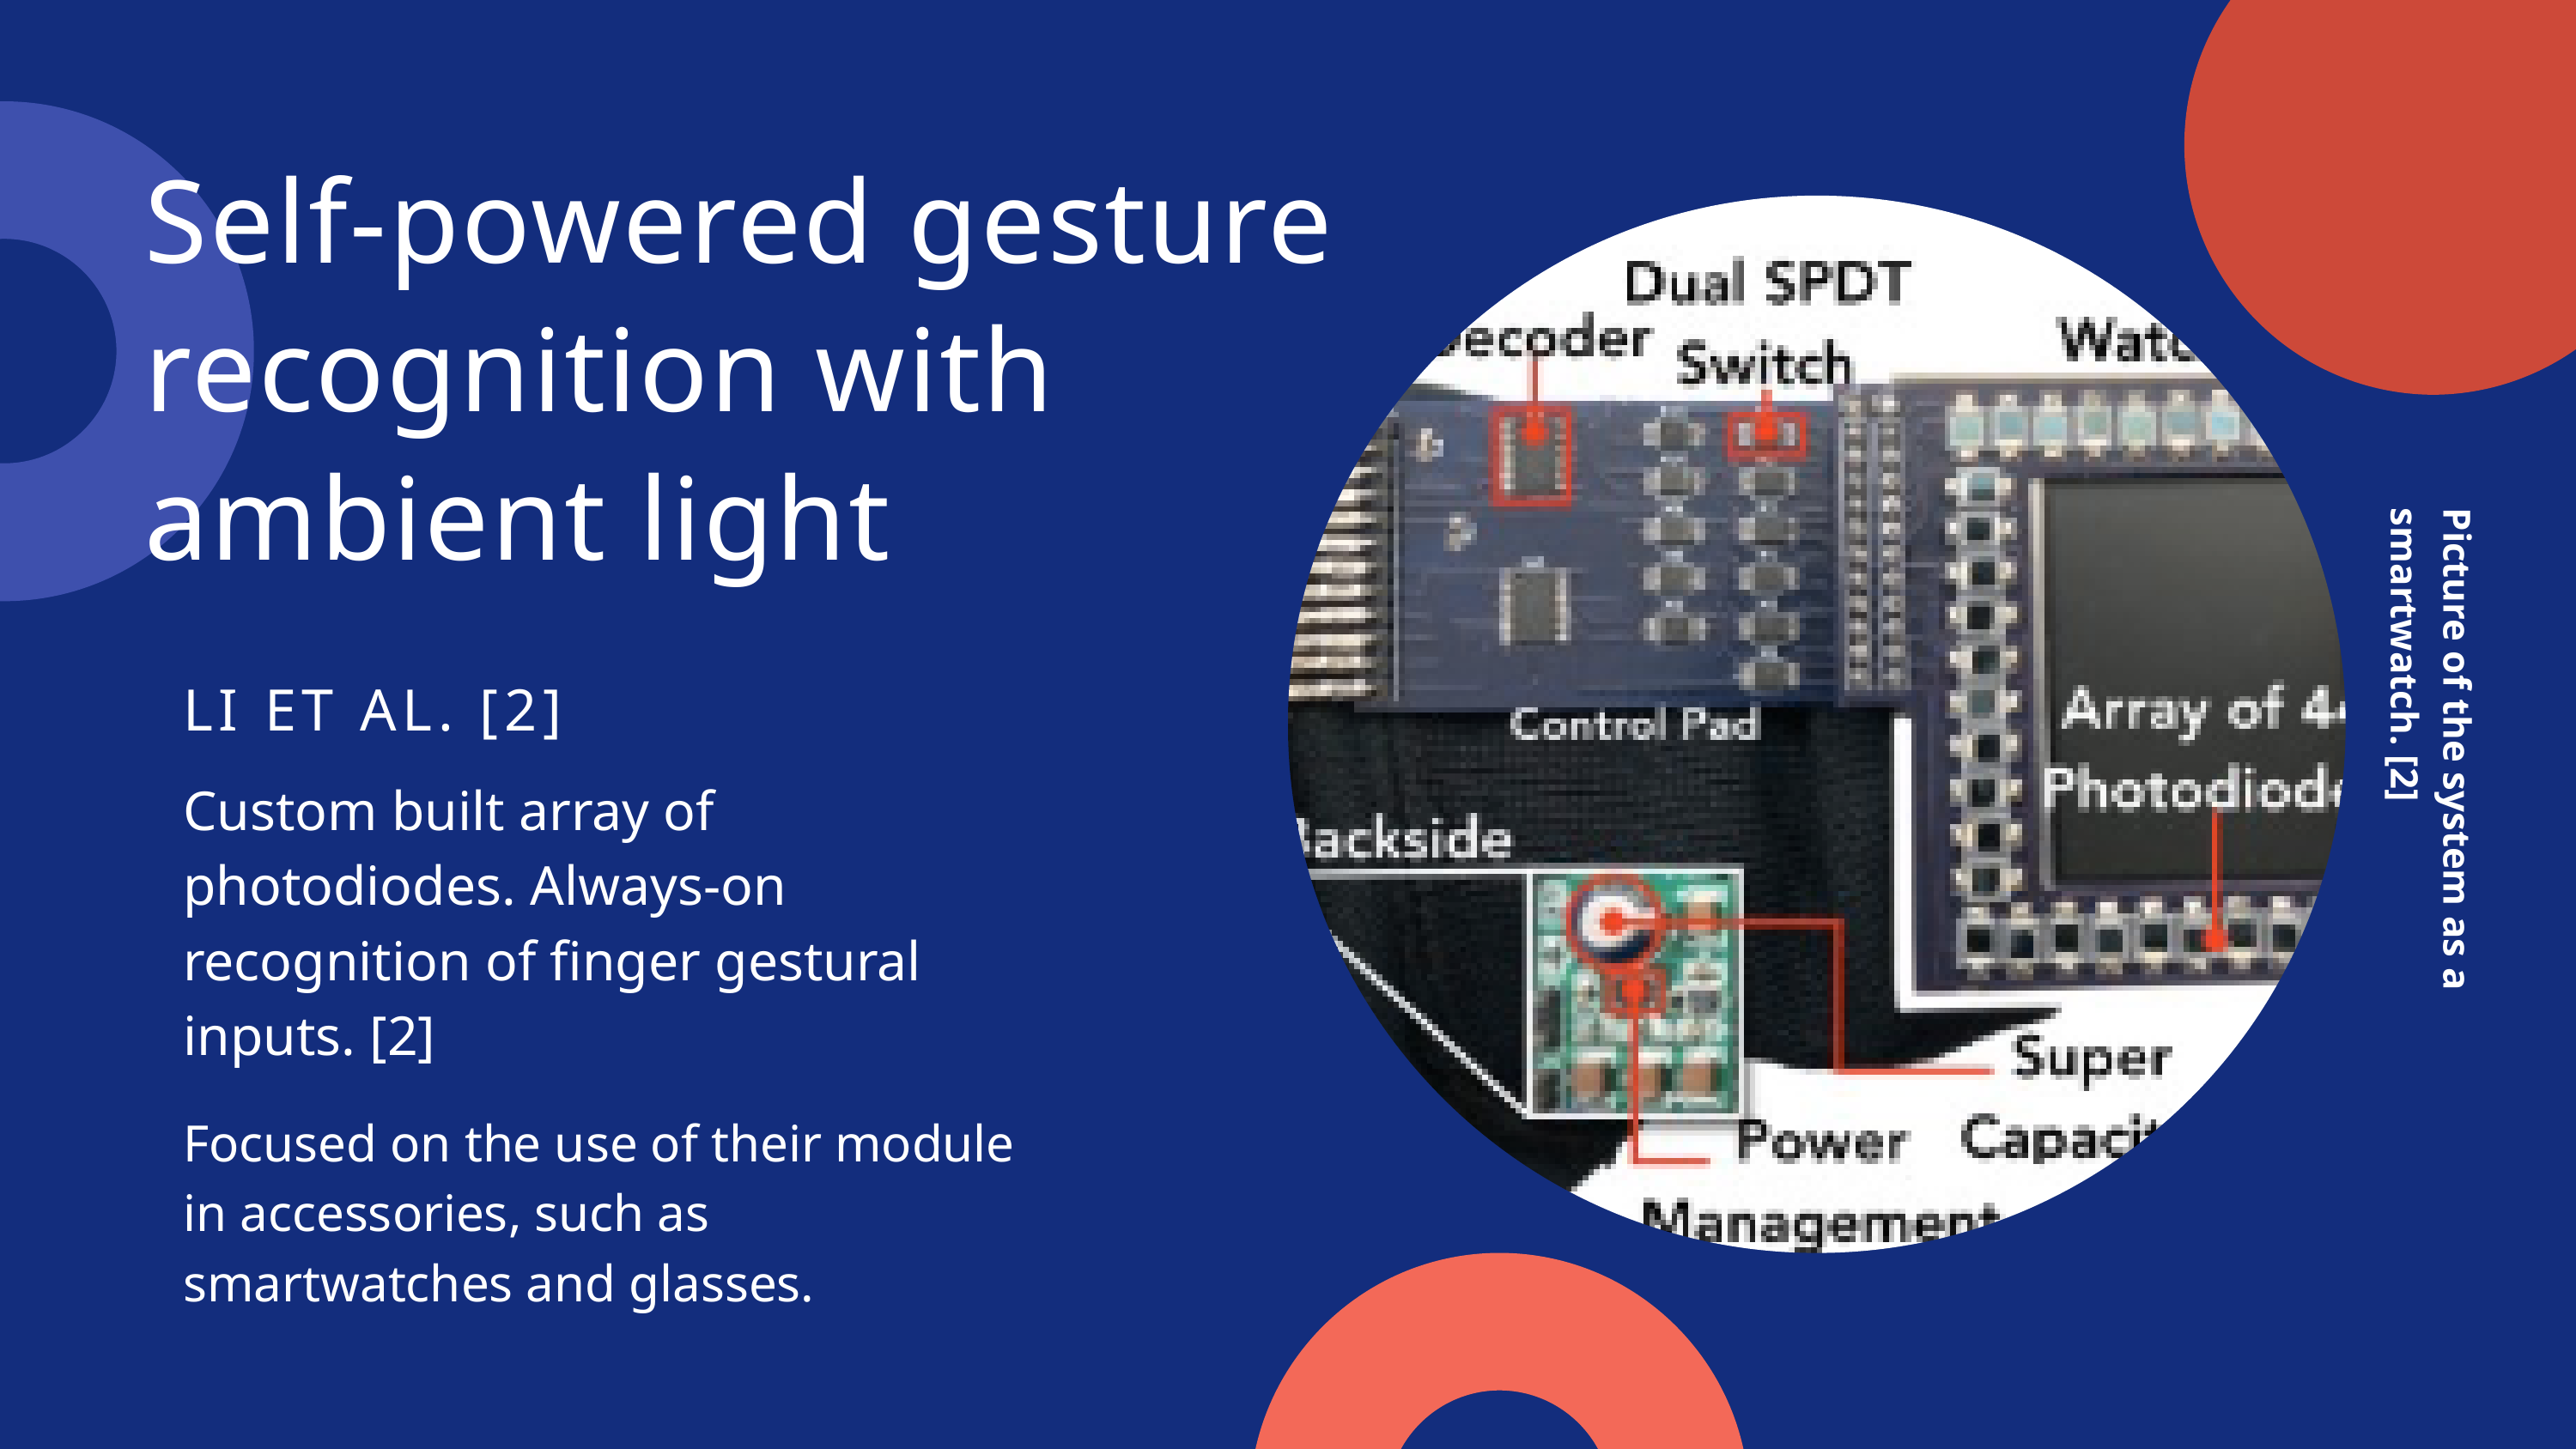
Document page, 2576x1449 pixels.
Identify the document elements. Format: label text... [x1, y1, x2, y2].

text_box Picture of the system as a smartwatch. [2] [2383, 507, 2489, 1194]
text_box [0, 100, 255, 602]
text_box Self-powered gesture recognition with ambient light [258, 136, 1443, 584]
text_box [1287, 195, 2346, 1253]
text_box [183, 670, 1023, 1304]
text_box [2183, 0, 2576, 396]
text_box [1249, 1252, 1750, 1449]
